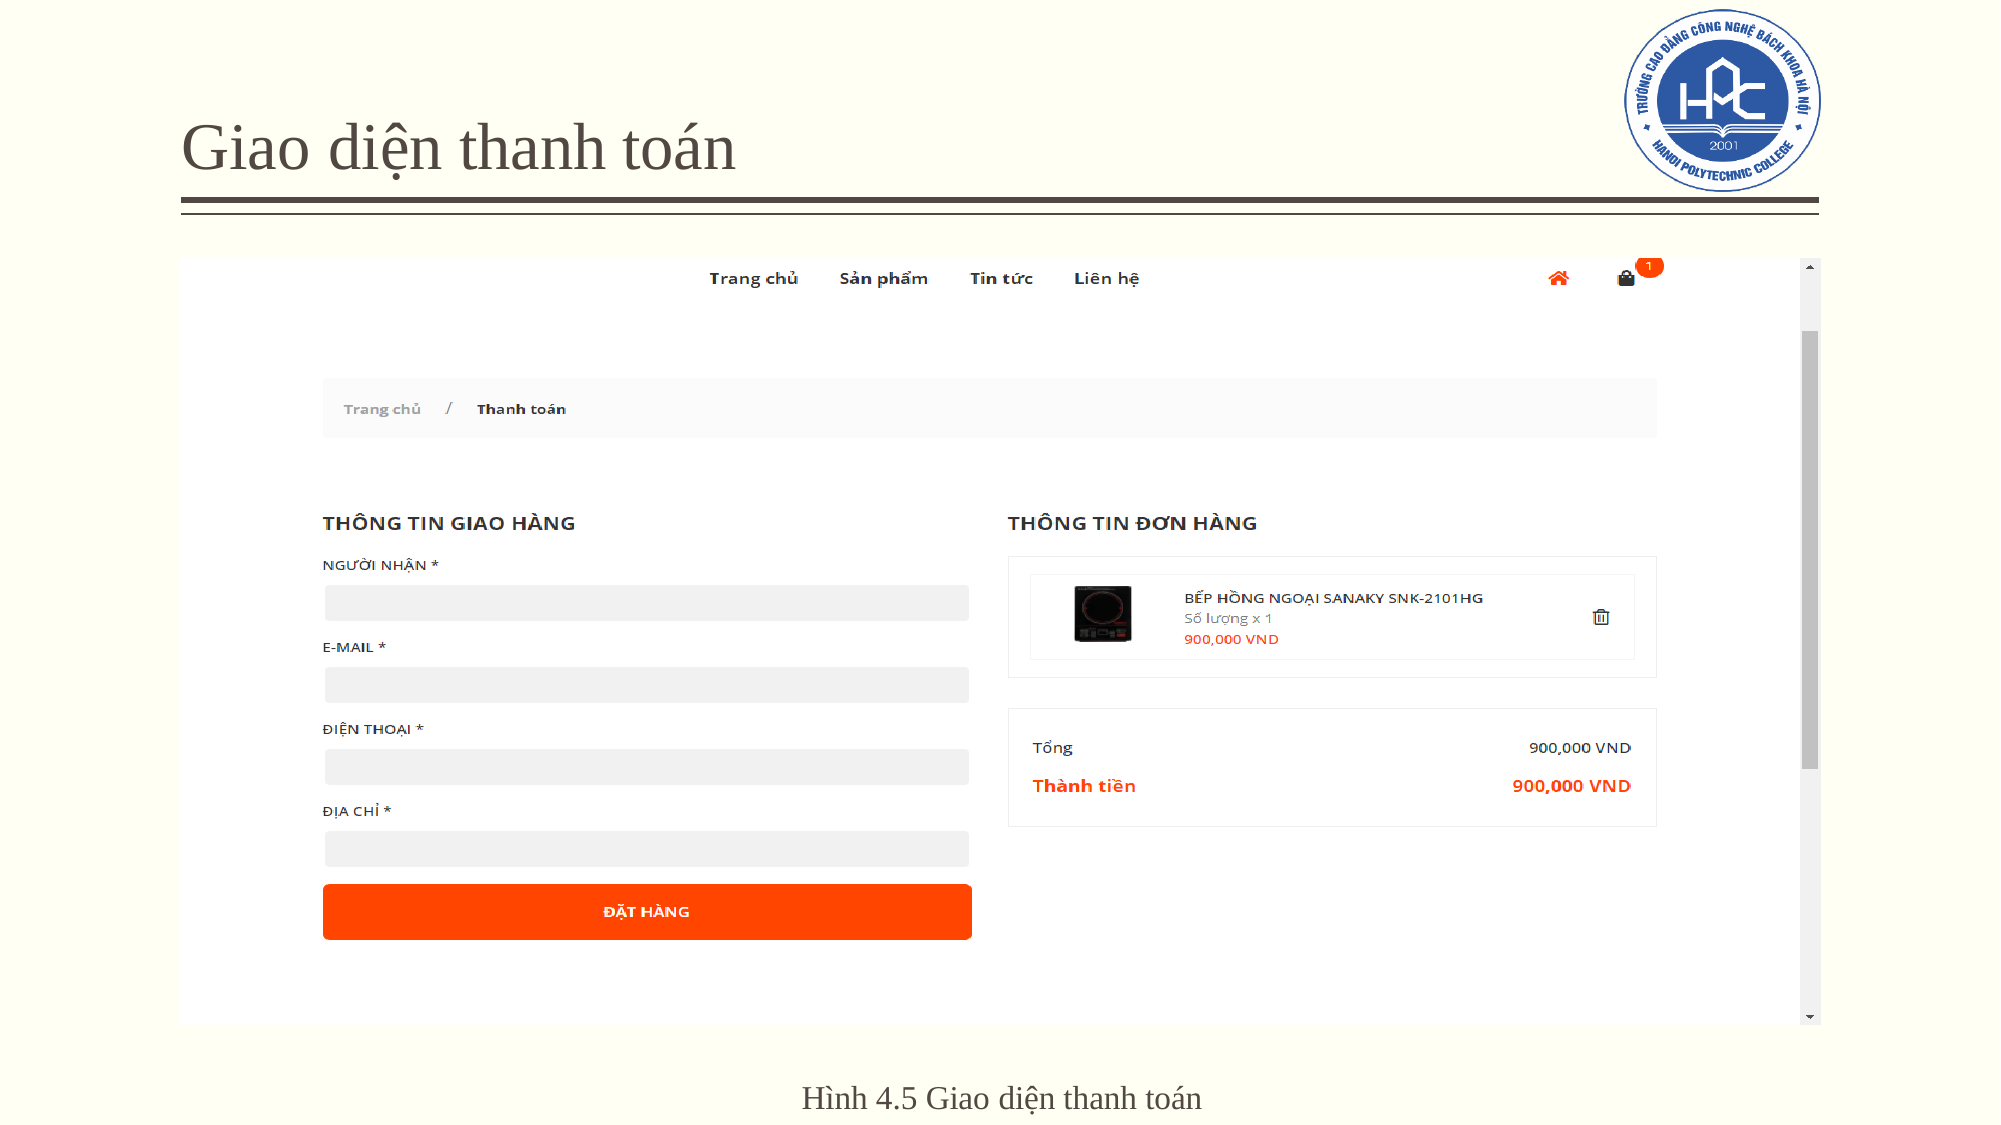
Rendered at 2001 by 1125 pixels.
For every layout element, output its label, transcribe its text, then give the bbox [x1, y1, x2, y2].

picture [178, 258, 1821, 1025]
picture [1624, 9, 1821, 192]
title Giao diện thanh toán [179, 100, 995, 257]
text_box Hình 4.5 Giao diện thanh toán [799, 1074, 1259, 1116]
